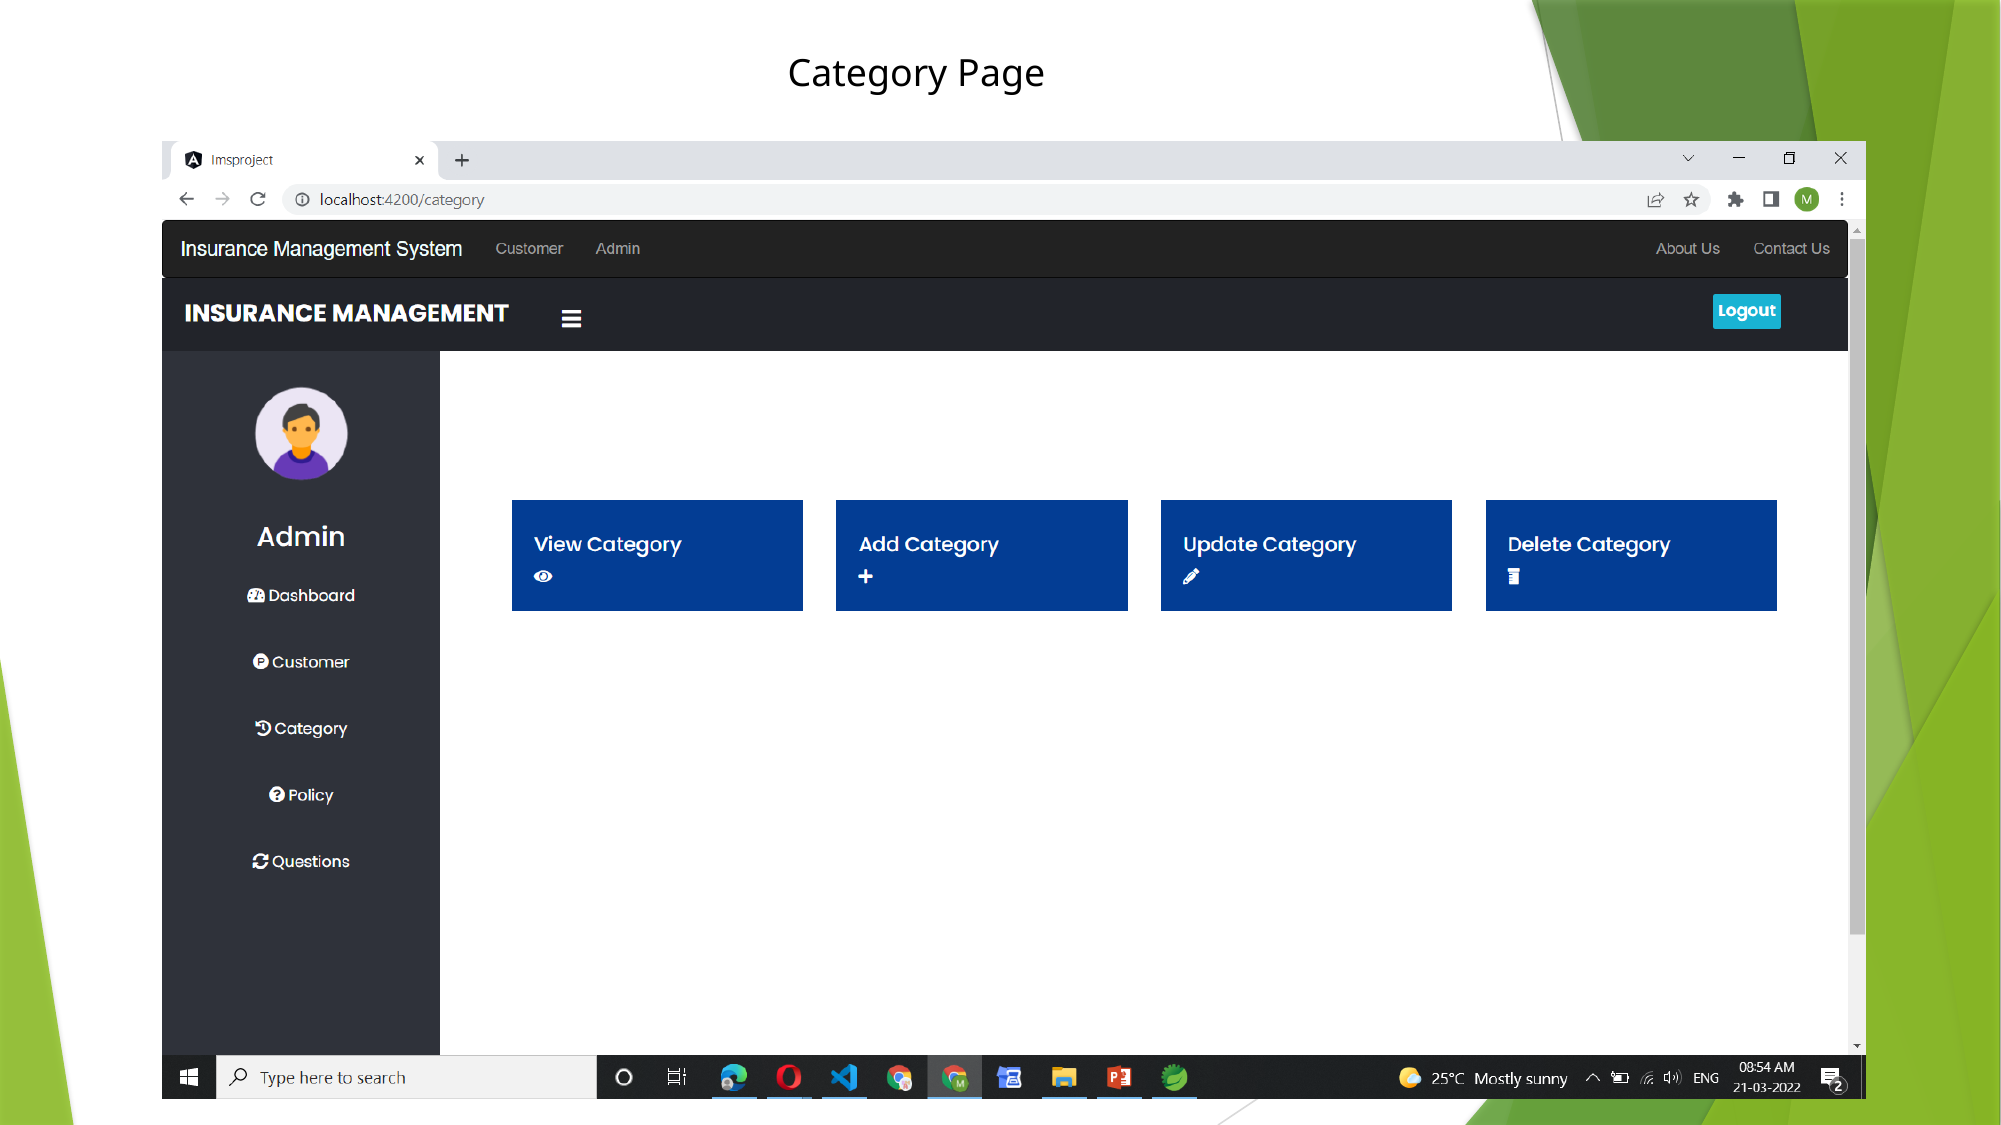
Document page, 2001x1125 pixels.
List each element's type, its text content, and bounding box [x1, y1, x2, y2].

picture [162, 140, 1866, 1100]
text_box Category Page [772, 41, 1803, 102]
